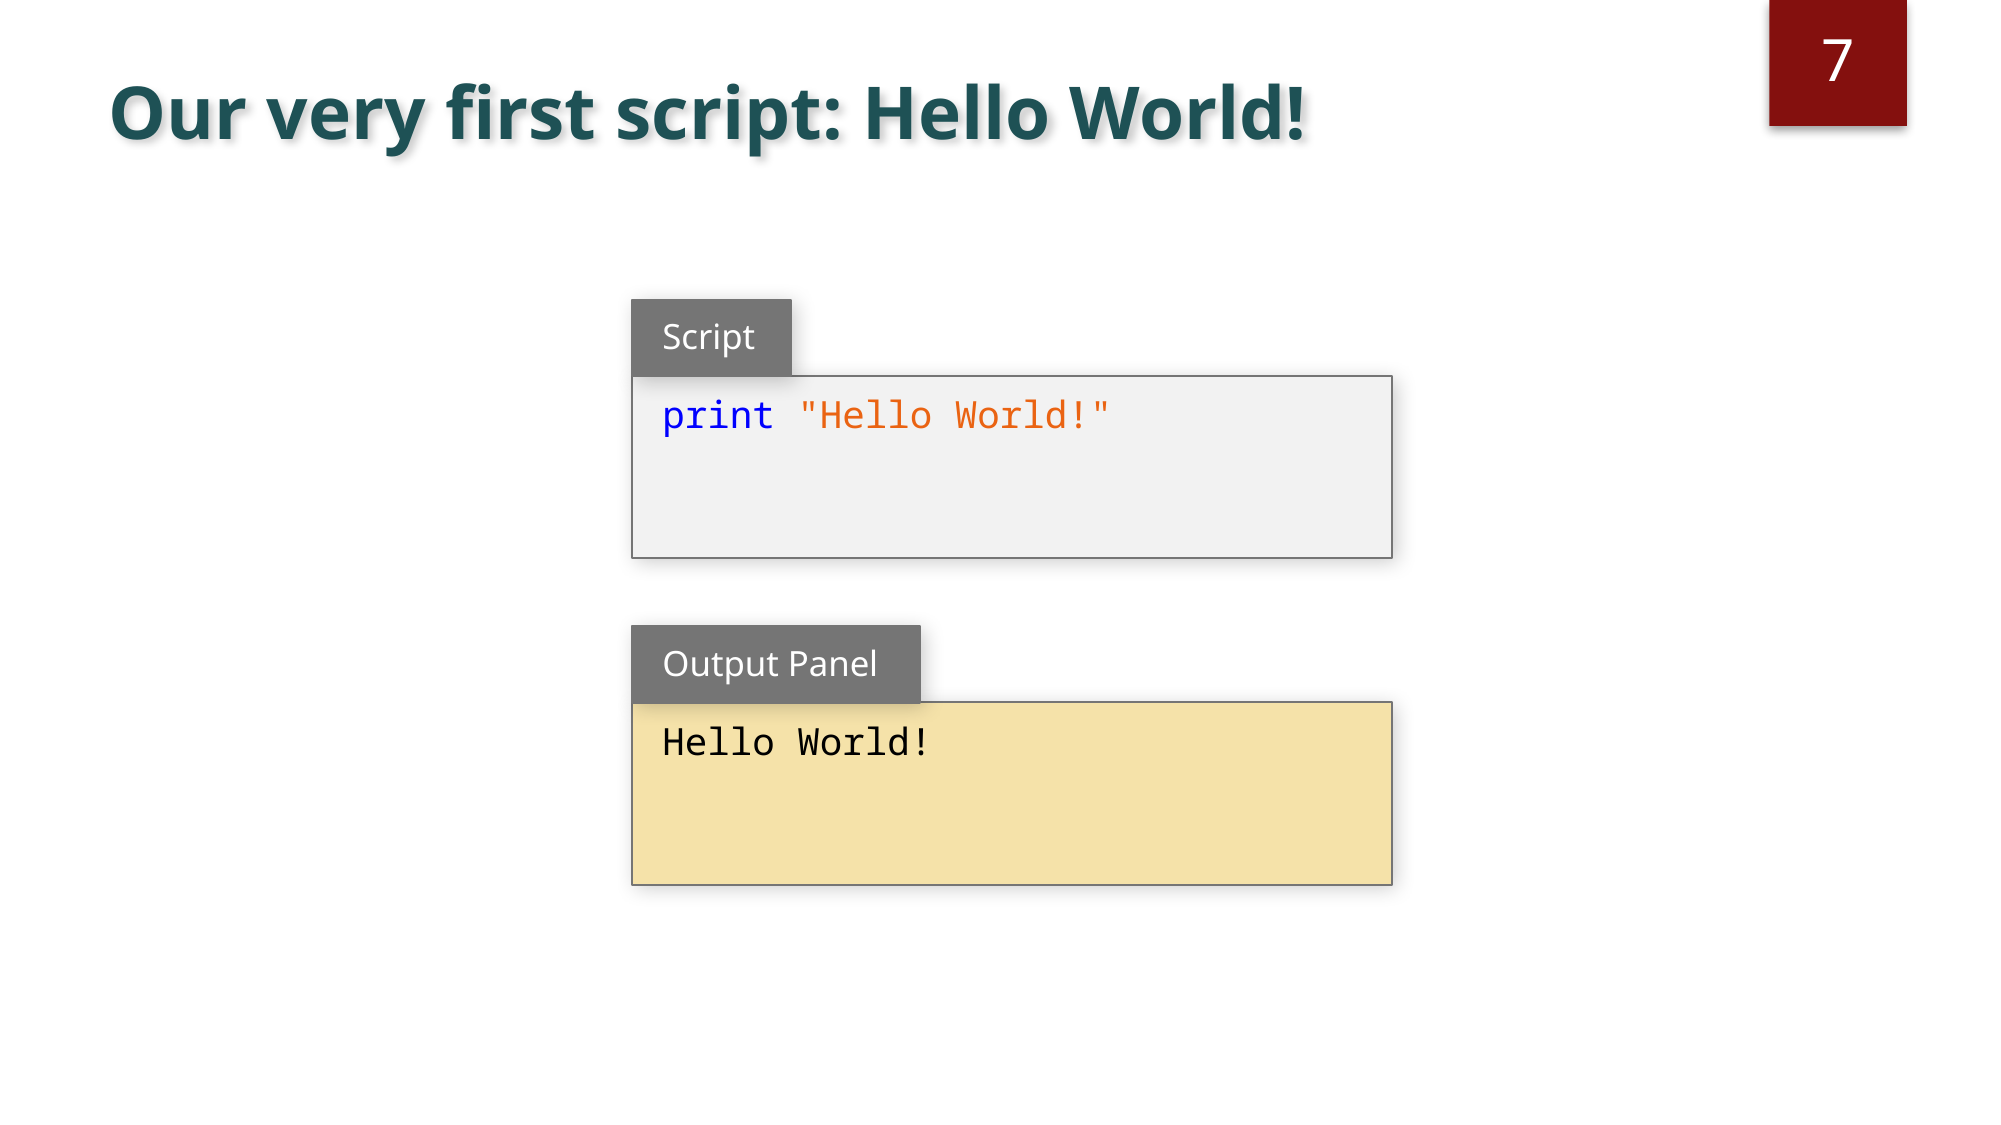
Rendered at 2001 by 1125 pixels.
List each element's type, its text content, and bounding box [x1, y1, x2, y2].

title Our very first script: Hello World! [93, 59, 1731, 156]
text_box Output Panel [632, 626, 920, 703]
text_box Script [632, 299, 791, 377]
slide_number 7 [1769, 0, 1907, 126]
text_box Hello World! [632, 702, 1393, 885]
list print "Hello World!" [631, 375, 1393, 559]
